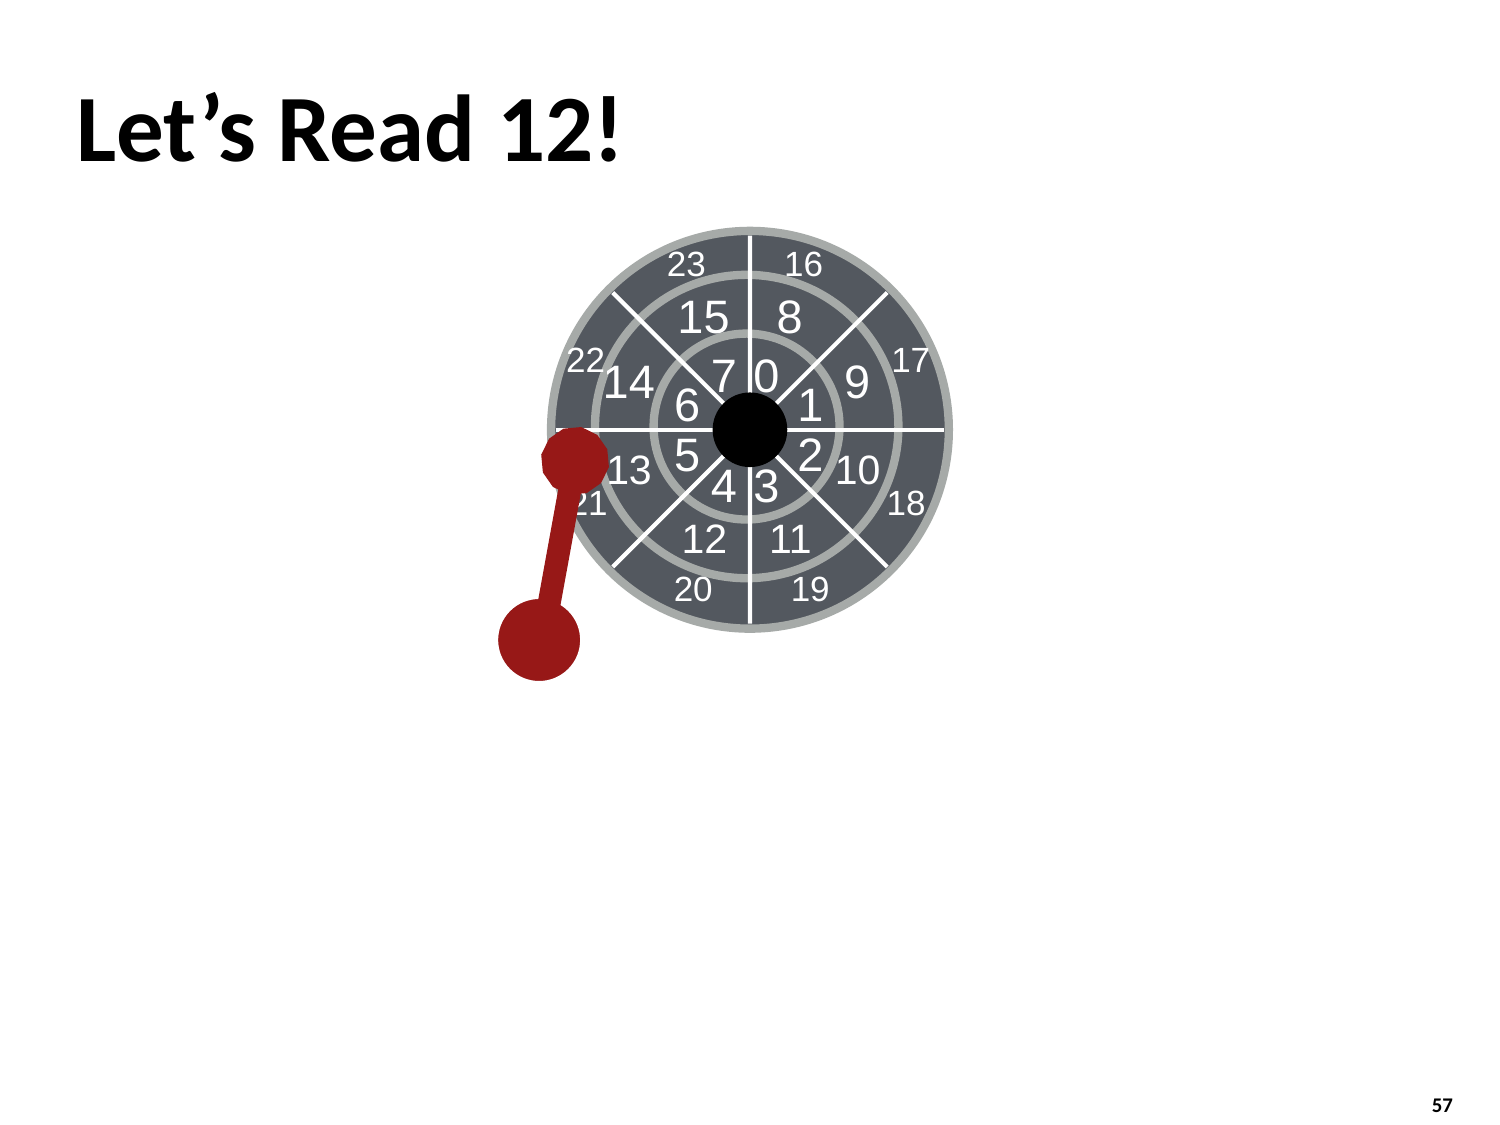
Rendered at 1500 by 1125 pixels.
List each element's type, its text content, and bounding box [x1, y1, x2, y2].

title Let’s Read 12! [61, 60, 1307, 187]
text_box [496, 596, 583, 684]
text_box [550, 230, 950, 629]
